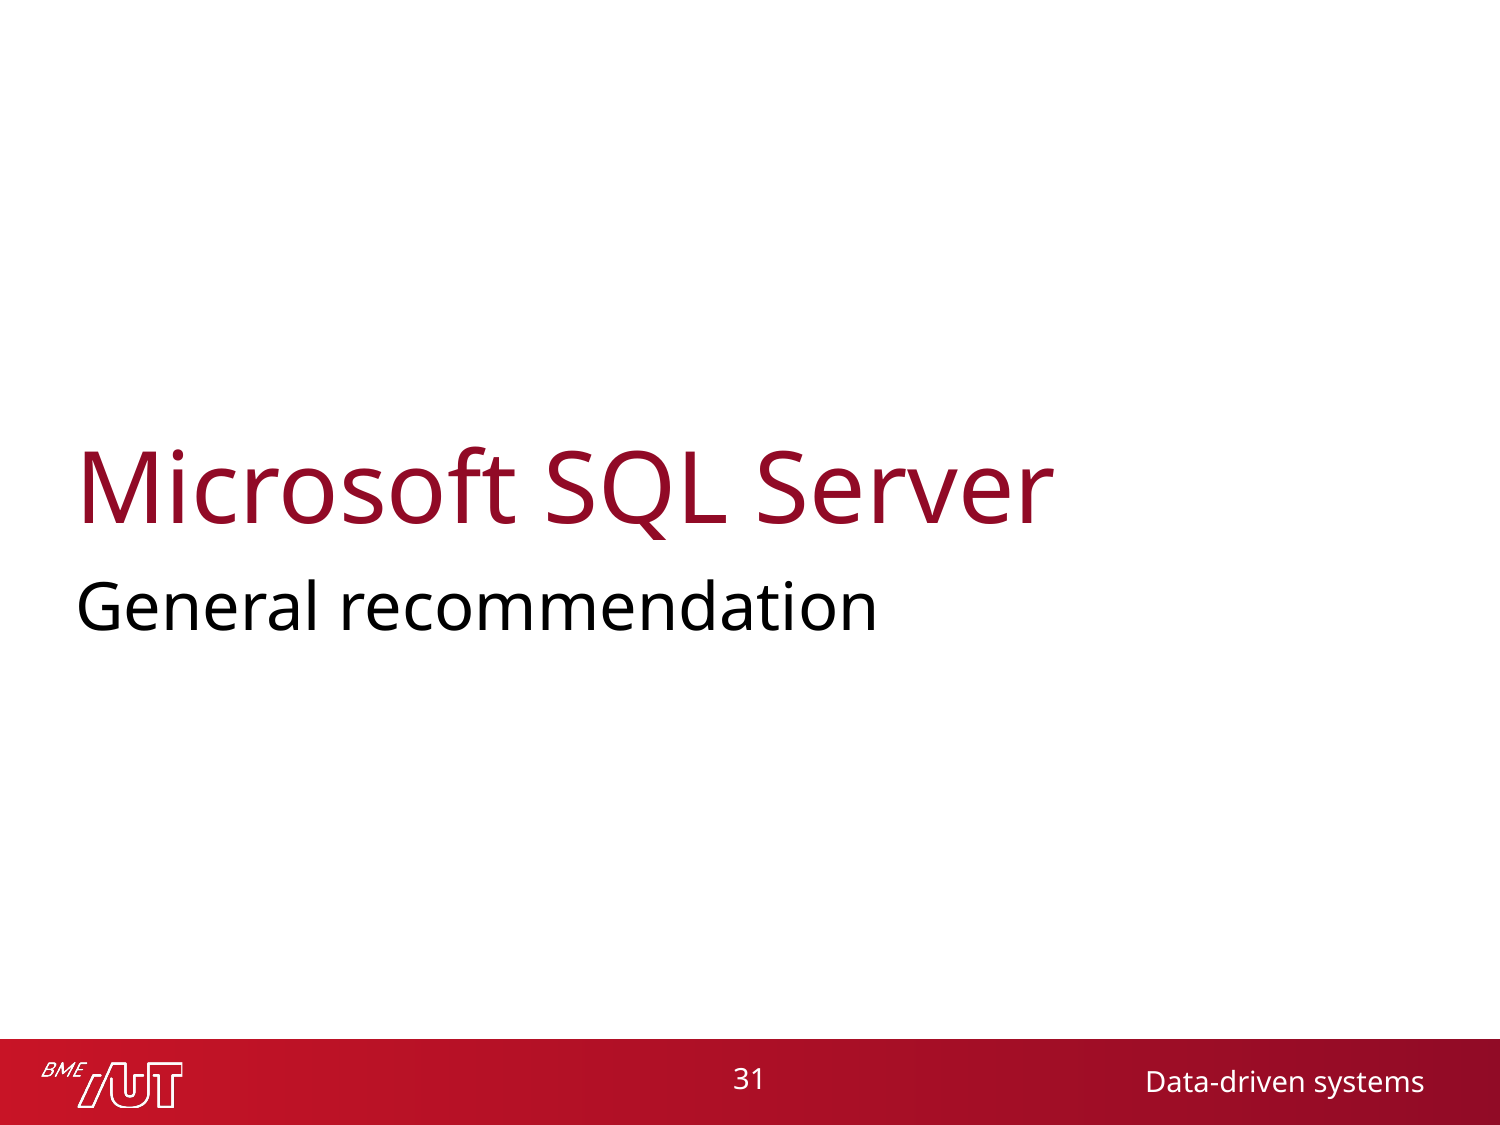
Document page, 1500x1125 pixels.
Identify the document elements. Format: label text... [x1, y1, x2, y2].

footer Data-driven systems [812, 1054, 1425, 1107]
subtitle General recommendation [75, 556, 1425, 763]
title Microsoft SQL Server [75, 262, 1425, 553]
slide_number 31 [705, 1054, 795, 1107]
